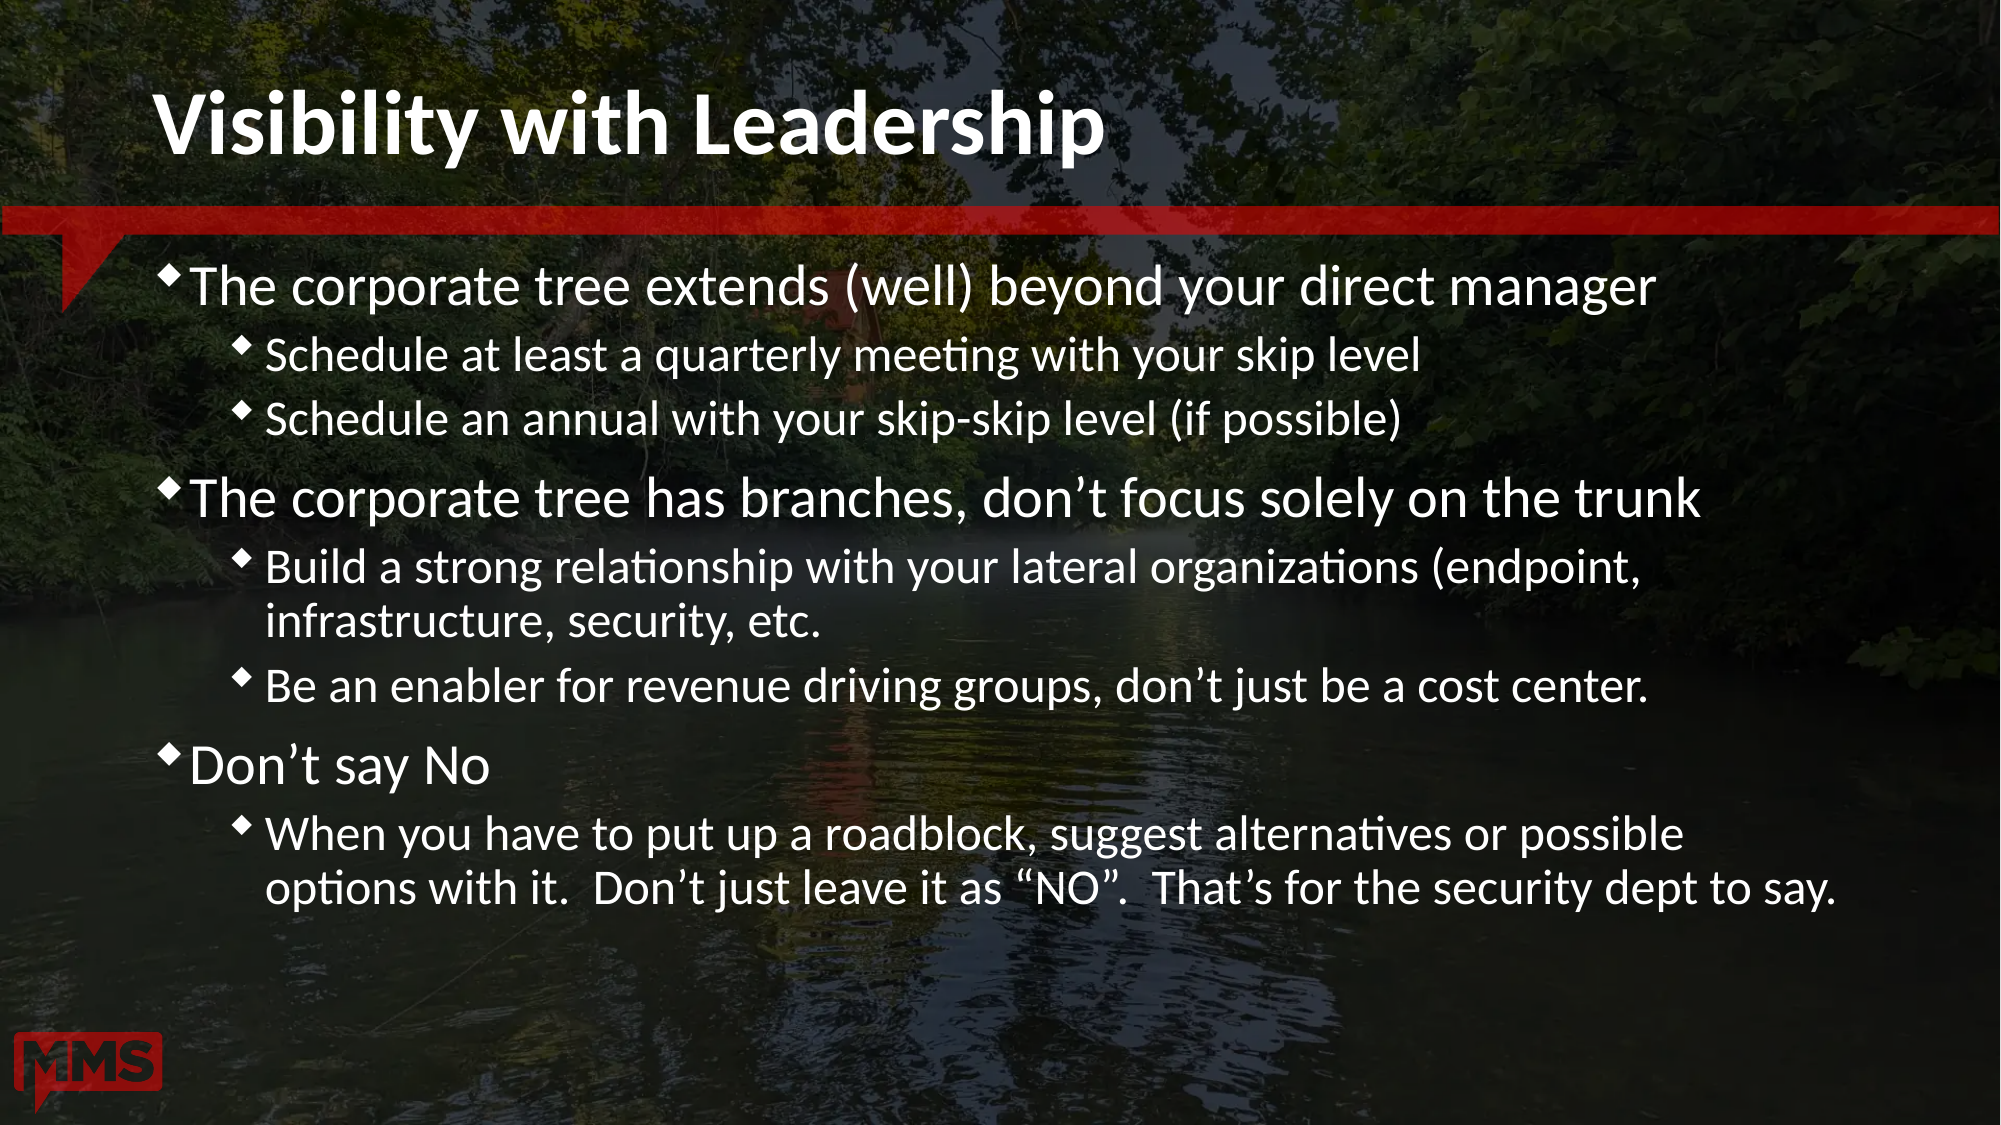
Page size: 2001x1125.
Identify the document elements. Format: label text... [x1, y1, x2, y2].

list The corporate tree extends (well) beyond your direct manager Schedule at least a quarterly meeting with your skip level Schedule an annual with your skip-skip level (if possible) The corporate tree has branches, don’t focus solely on the trunk Build a strong relationship with your lateral organizations (endpoint, infrastructure, security, etc. Be an enabler for revenue driving groups, don’t just be a cost center. Don’t say No When you have to put up a roadblock, suggest alternatives or possible options with it. Don’t just leave it as “NO”. That’s for the security dept to say. [137, 247, 1863, 1014]
picture [0, 0, 2001, 1125]
title Visibility with Leadership [137, 59, 1863, 190]
